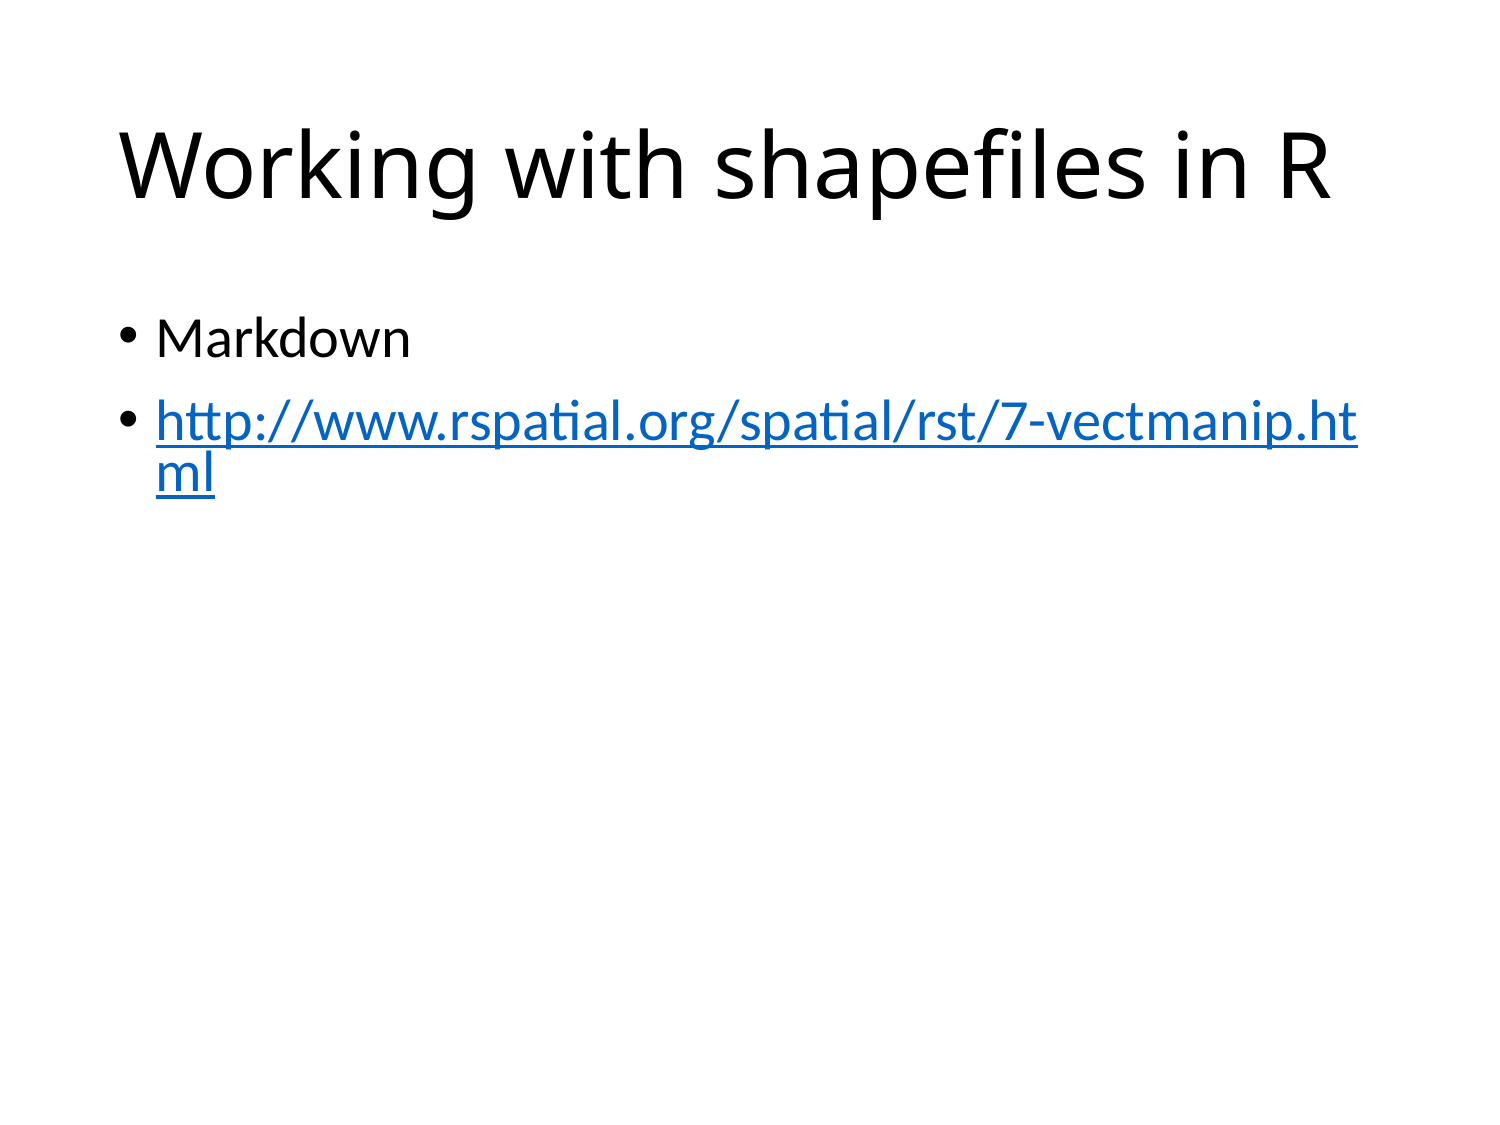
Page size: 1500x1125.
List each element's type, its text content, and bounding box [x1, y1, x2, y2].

title Working with shapefiles in R [103, 59, 1397, 278]
list Markdown http://www.rspatial.org/spatial/rst/7-vectmanip.html [103, 299, 1397, 1014]
